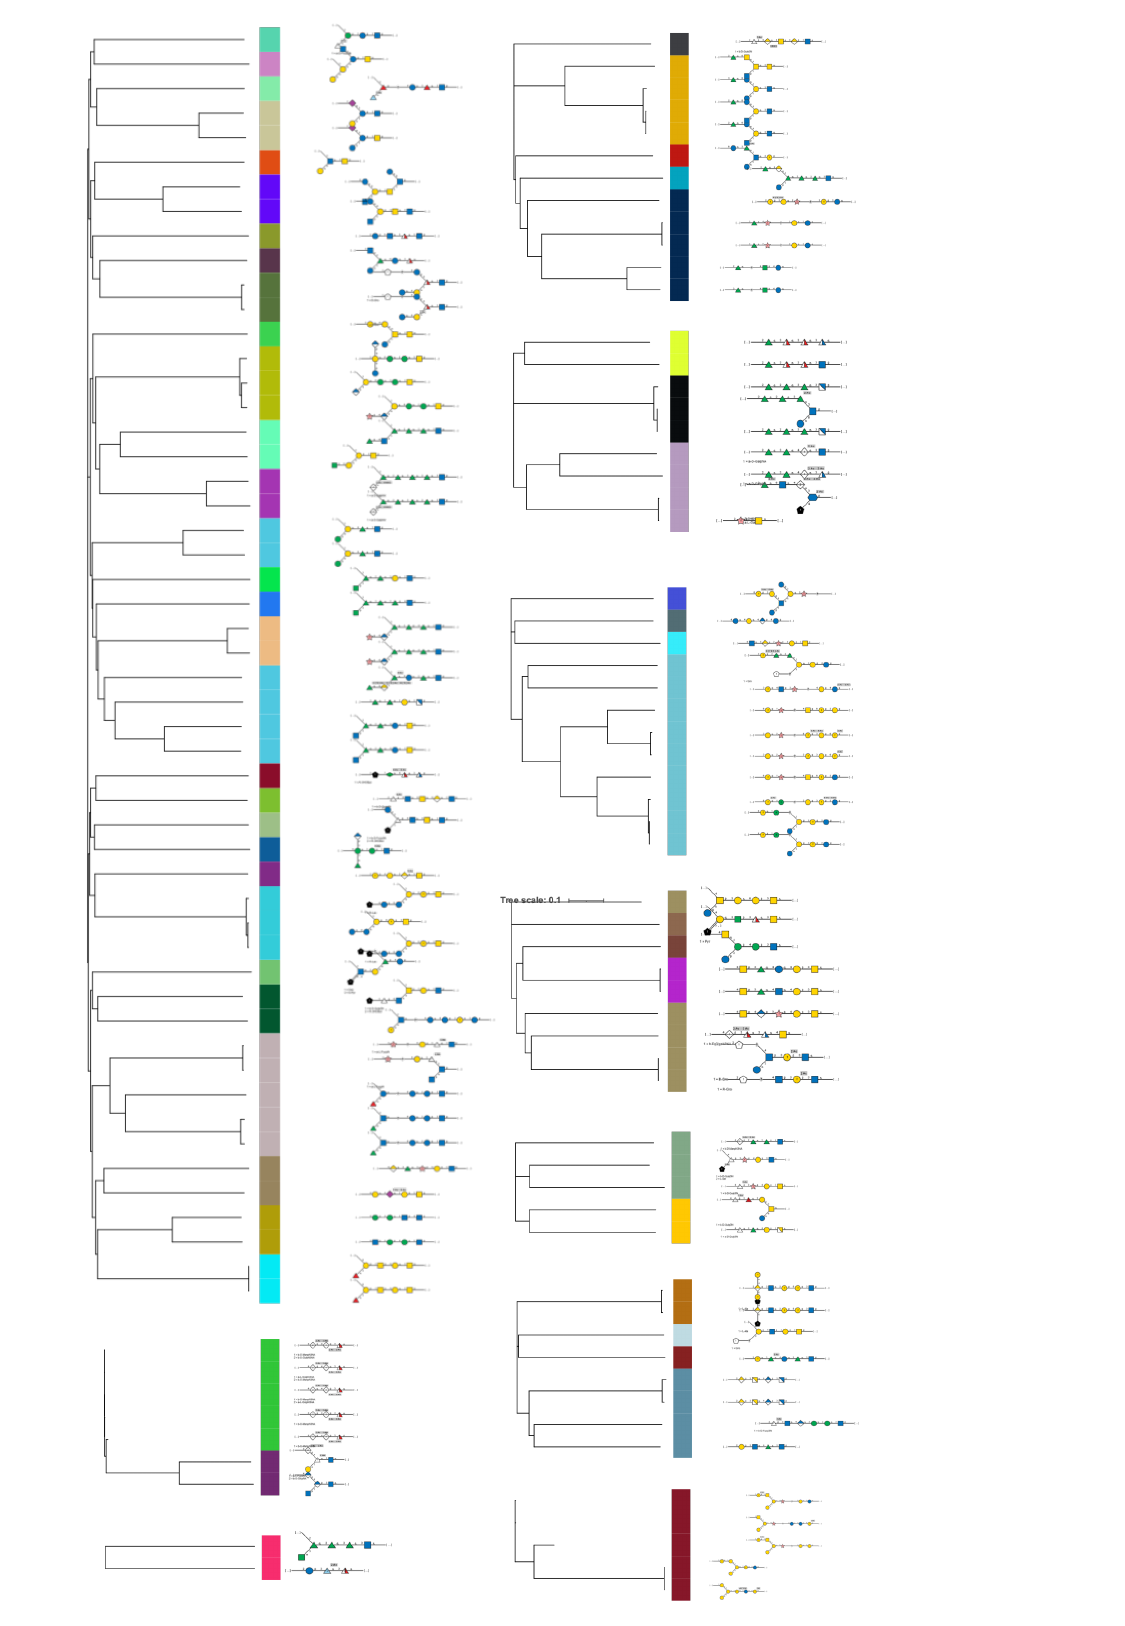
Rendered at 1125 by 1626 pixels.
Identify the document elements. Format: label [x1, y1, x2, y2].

picture [0, 0, 912, 1625]
